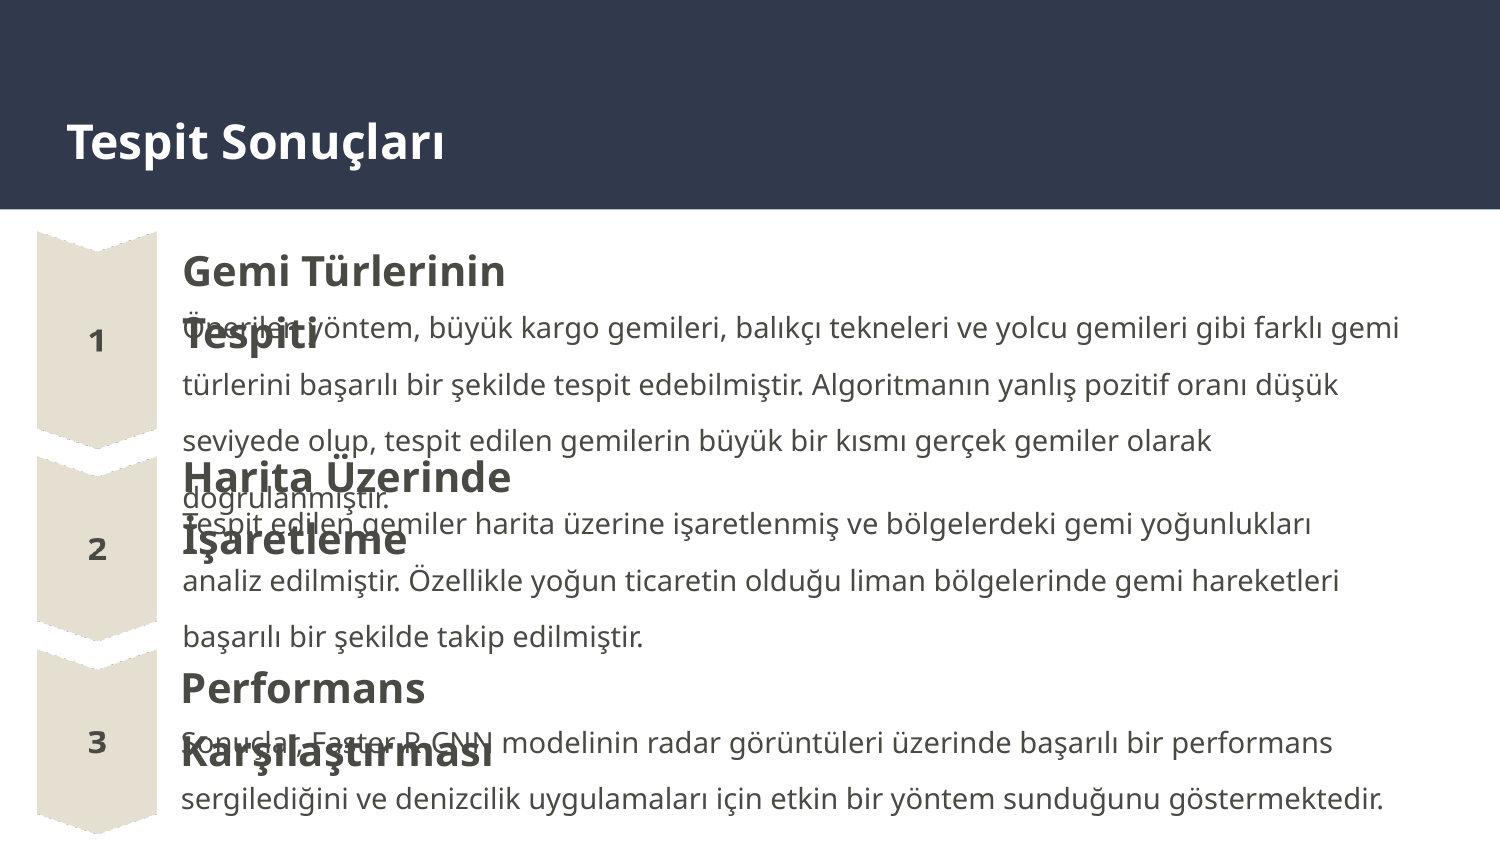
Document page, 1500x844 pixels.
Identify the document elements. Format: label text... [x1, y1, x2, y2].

text_box Sonuçlar, Faster R-CNN modelinin radar görüntüleri üzerinde başarılı bir performans sergilediğini ve denizcilik uygulamaları için etkin bir yöntem sunduğunu göstermektedir. [180, 702, 1425, 833]
title Tespit Sonuçları [51, 82, 1449, 185]
text_box Tespit edilen gemiler harita üzerine işaretlenmiş ve bölgelerdeki gemi yoğunlukları analiz edilmiştir. Özellikle yoğun ticaretin olduğu liman bölgelerinde gemi hareketleri başarılı bir şekilde takip edilmiştir. [182, 483, 1399, 615]
picture [37, 456, 158, 641]
picture [37, 231, 158, 449]
text_box Gemi Türlerinin Tespiti [182, 231, 611, 278]
text_box Önerilen yöntem, büyük kargo gemileri, balıkçı tekneleri ve yolcu gemileri gibi farklı gemi türlerini başarılı bir şekilde tespit edebilmiştir. Algoritmanın yanlış pozitif oranı düşük seviyede olup, tespit edilen gemilerin büyük bir kısmı gerçek gemiler olarak doğrulanmıştır. [182, 287, 1425, 428]
picture [37, 649, 158, 834]
text_box Harita Üzerinde İşaretleme [182, 437, 700, 483]
text_box Performans Karşılaştırması [180, 649, 701, 696]
